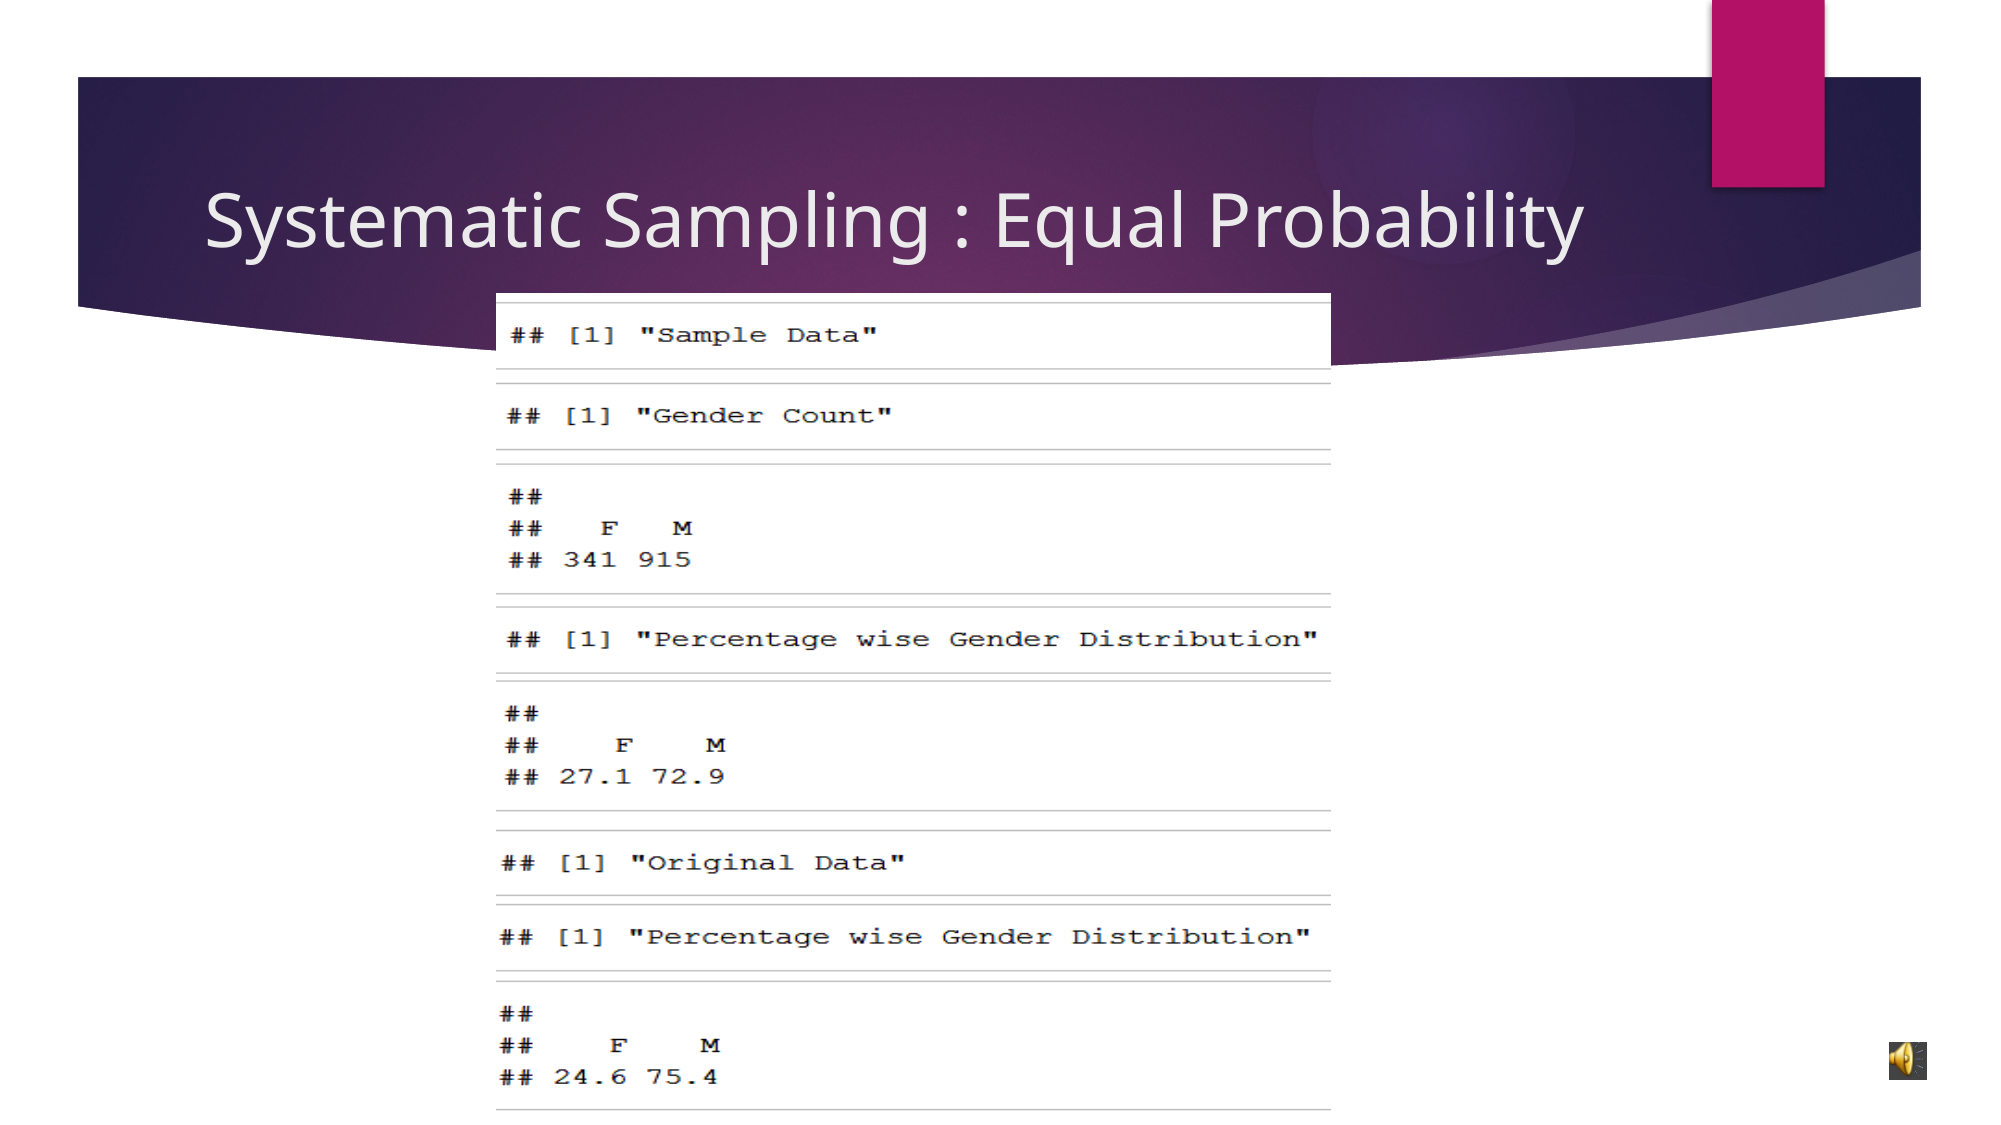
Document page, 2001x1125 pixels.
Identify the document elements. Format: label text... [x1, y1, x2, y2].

picture [496, 293, 1331, 1125]
title Systematic Sampling : Equal Probability [189, 159, 1727, 276]
picture [1887, 1040, 1929, 1082]
